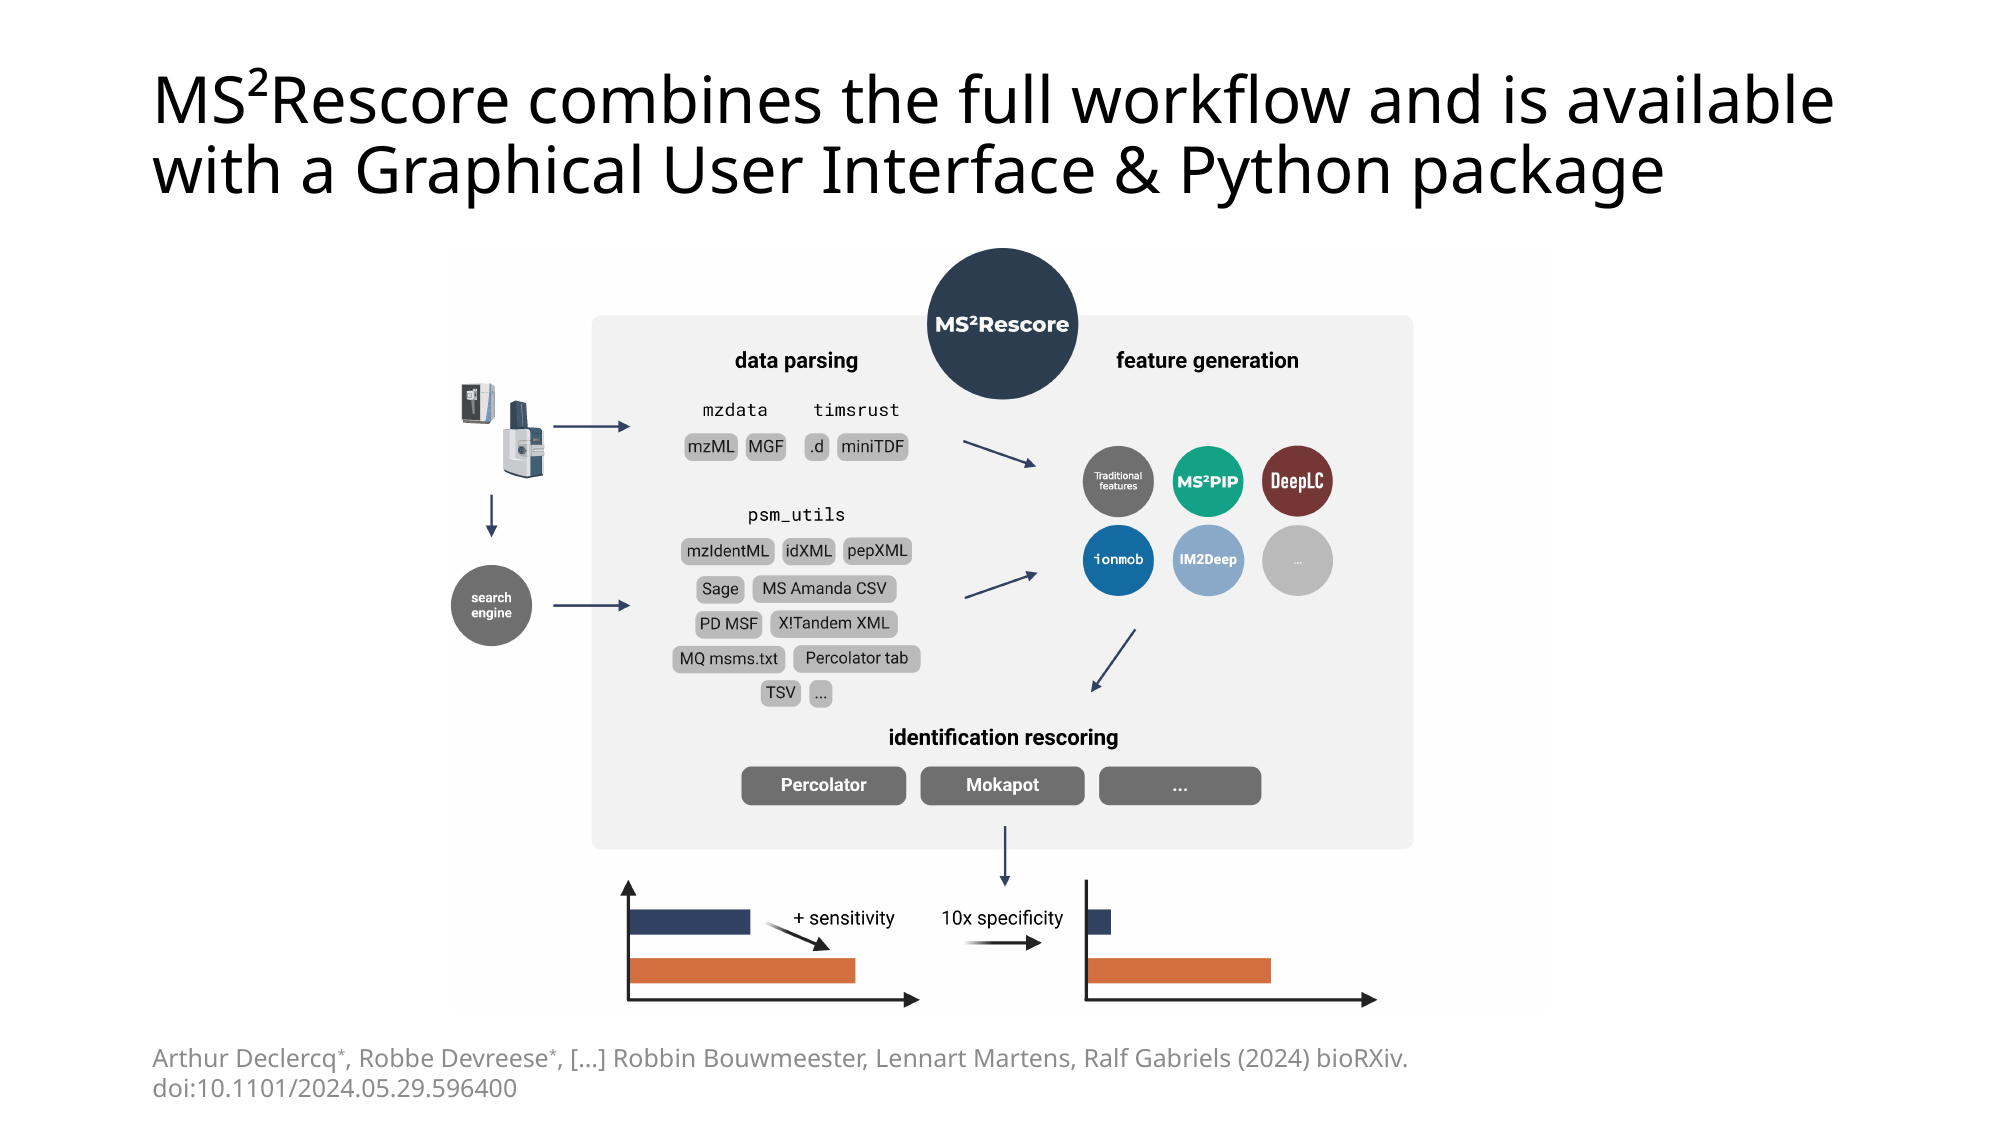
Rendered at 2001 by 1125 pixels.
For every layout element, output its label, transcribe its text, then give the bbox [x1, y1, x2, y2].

title MS²Rescore combines the full workflow and is available with a Graphical User Interface & Python package [137, 59, 1863, 278]
picture [450, 247, 1550, 1011]
footer Arthur Declercq*, Robbe Devreese*, […] Robbin Bouwmeester, Lennart Martens, Ralf Gabriels (2024) bioRXiv. doi:10.1101/2024.05.29.596400 [137, 1042, 1796, 1103]
